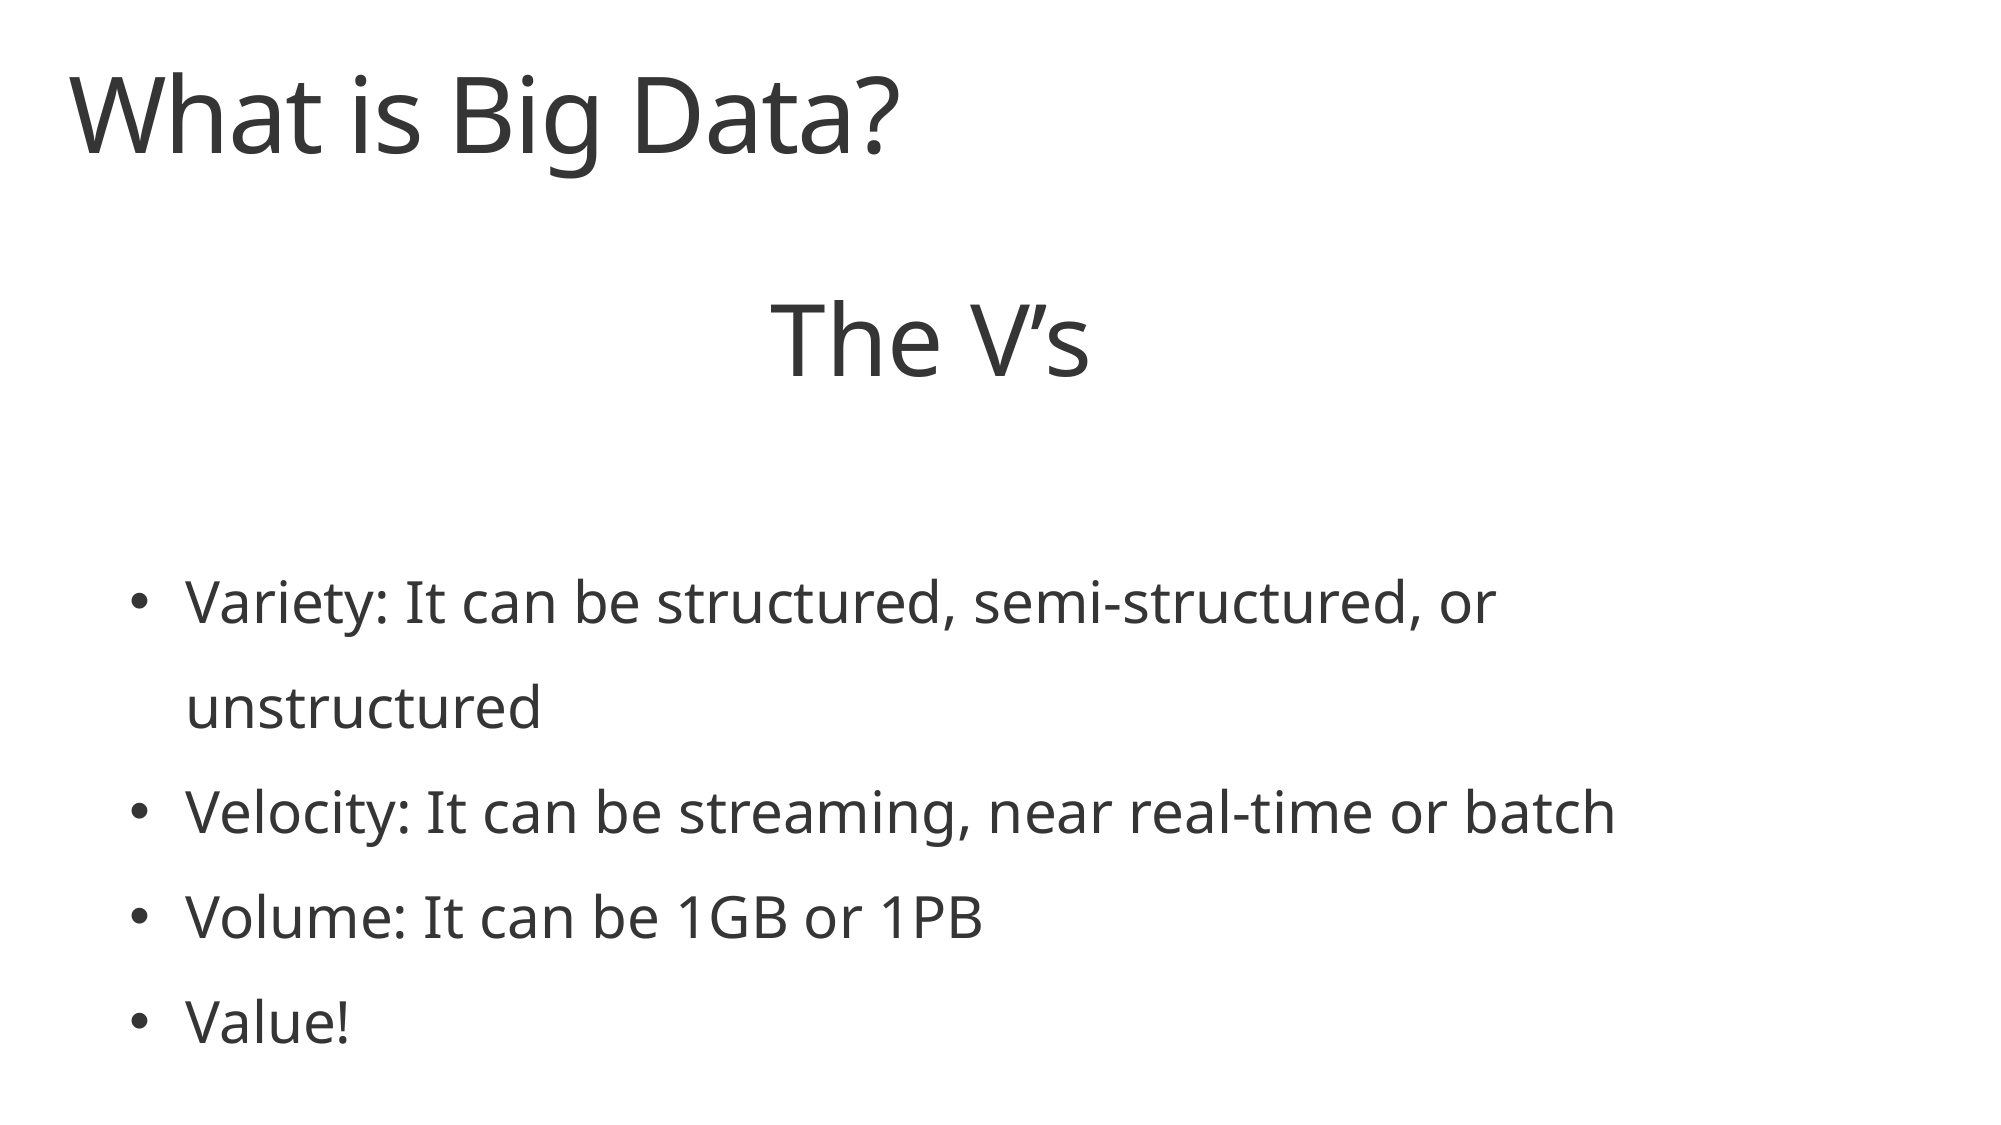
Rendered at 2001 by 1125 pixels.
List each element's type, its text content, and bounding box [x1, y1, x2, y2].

list The V’s [44, 265, 1819, 468]
text_box Variety: It can be structured, semi-structured, or unstructured Velocity: It can be streaming, near real-time or batch Volume: It can be 1GB or 1PB Value! [99, 506, 1828, 1021]
title What is Big Data? [44, 47, 1956, 200]
